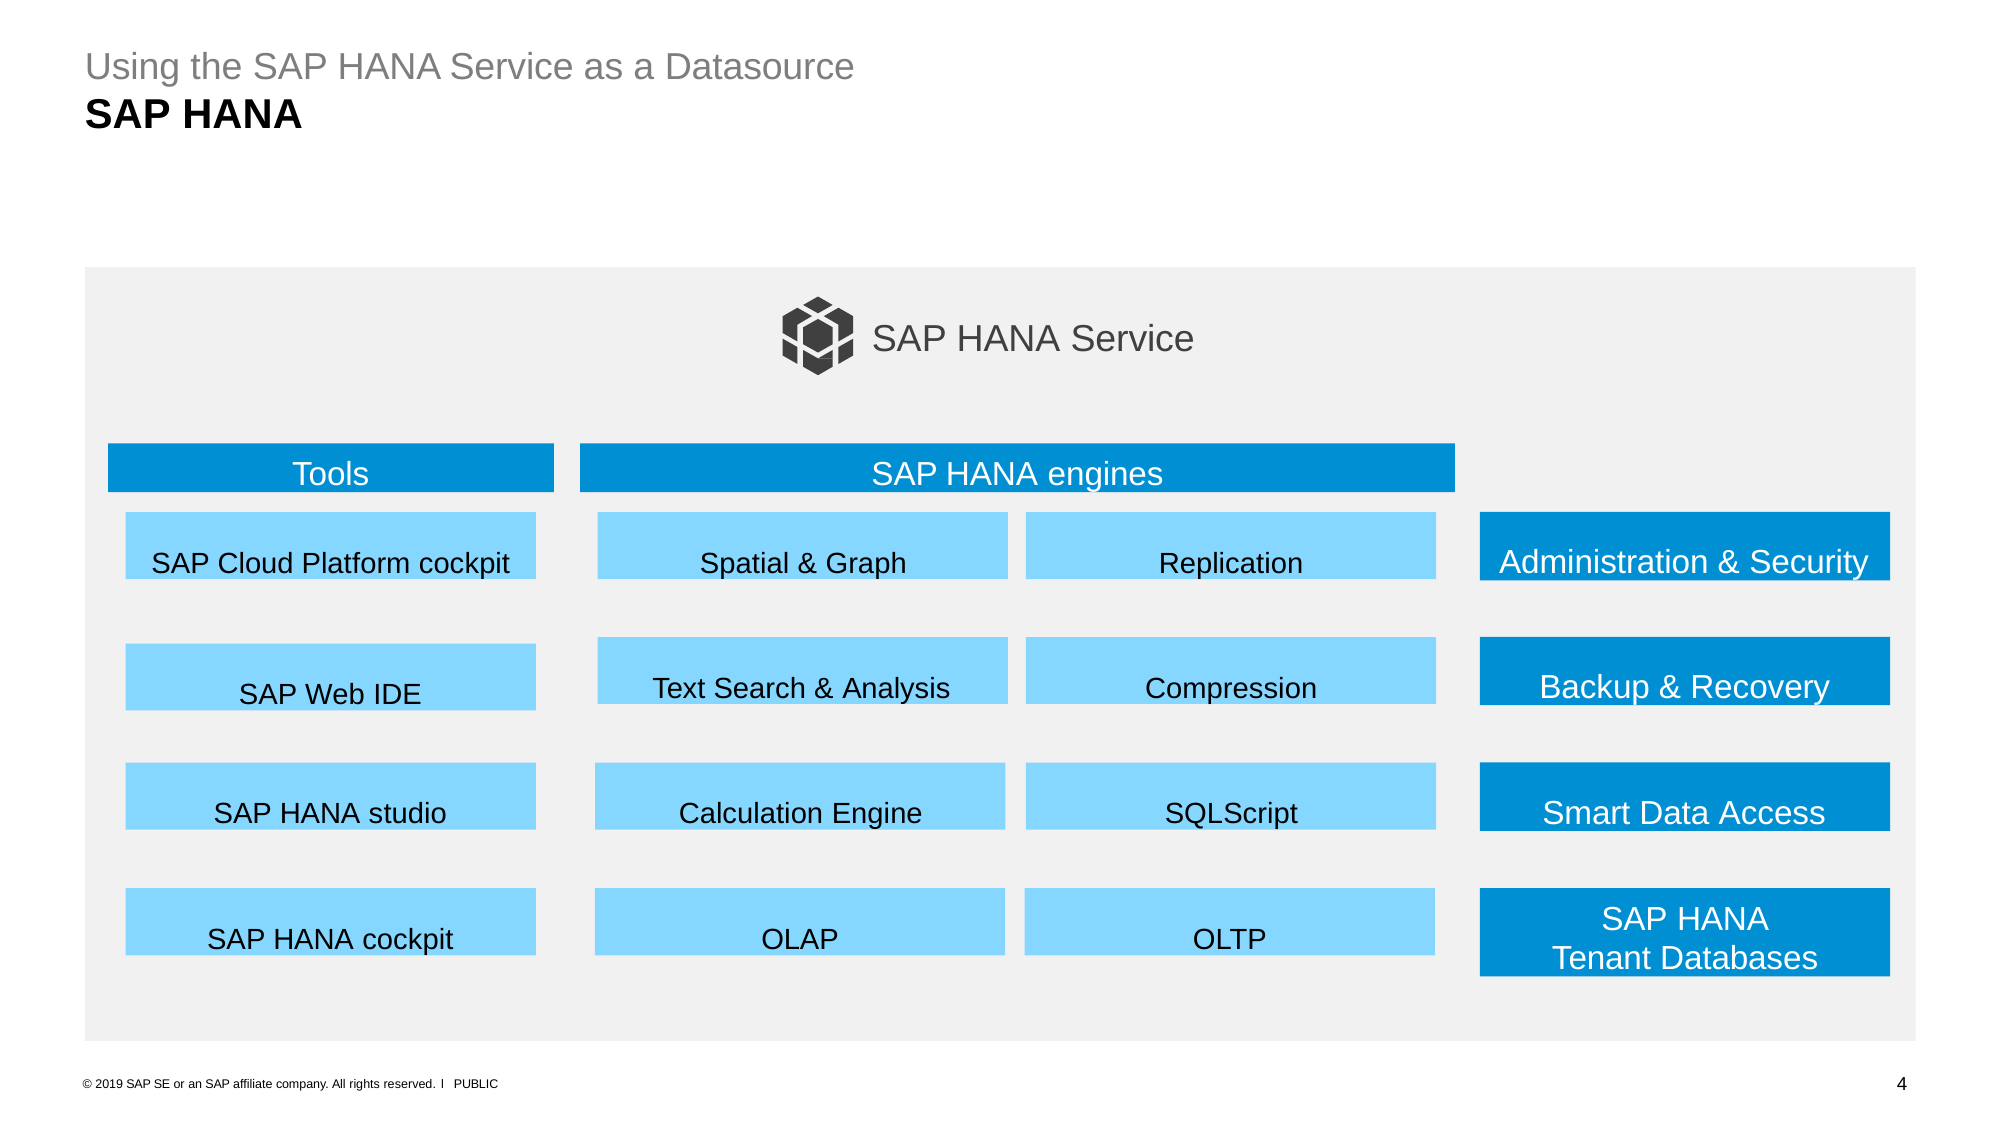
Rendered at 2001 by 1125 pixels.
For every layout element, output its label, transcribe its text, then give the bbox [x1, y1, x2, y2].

text_box SAP Cloud Platform cockpit [125, 512, 536, 580]
text_box SAP HANA Service [869, 312, 1199, 360]
text_box [823, 307, 854, 342]
text_box Replication [1025, 512, 1437, 580]
text_box [803, 296, 833, 314]
text_box Spatial & Graph [597, 512, 1008, 580]
text_box SQLScript [1025, 762, 1437, 830]
text_box Compression [1025, 637, 1437, 704]
text_box Tools [108, 443, 554, 493]
title Using the SAP HANA Service as a Datasource SAP HANA [82, 39, 862, 230]
footer © 2019 SAP SE or an SAP affiliate company. All rights reserved. ǀ PUBLIC [80, 1075, 509, 1125]
text_box Backup & Recovery [1479, 636, 1891, 706]
text_box [803, 349, 833, 376]
text_box SAP HANA cockpit [125, 888, 536, 956]
text_box [803, 318, 833, 353]
slide_number 10 [1890, 1071, 1925, 1125]
text_box SAP HANA Tenant Databases [1479, 888, 1891, 977]
text_box Administration & Security [1479, 511, 1891, 581]
text_box OLAP [594, 888, 1006, 956]
text_box SAP HANA studio [125, 762, 536, 830]
text_box [782, 307, 813, 342]
text_box [84, 267, 1916, 1041]
text_box SAP Web IDE [125, 643, 536, 711]
text_box SAP HANA engines [580, 443, 1455, 493]
text_box Calculation Engine [595, 762, 1006, 830]
text_box Text Search & Analysis [597, 637, 1008, 704]
text_box Smart Data Access [1479, 762, 1891, 831]
text_box [838, 338, 854, 364]
text_box OLTP [1024, 888, 1435, 956]
text_box [782, 338, 798, 364]
